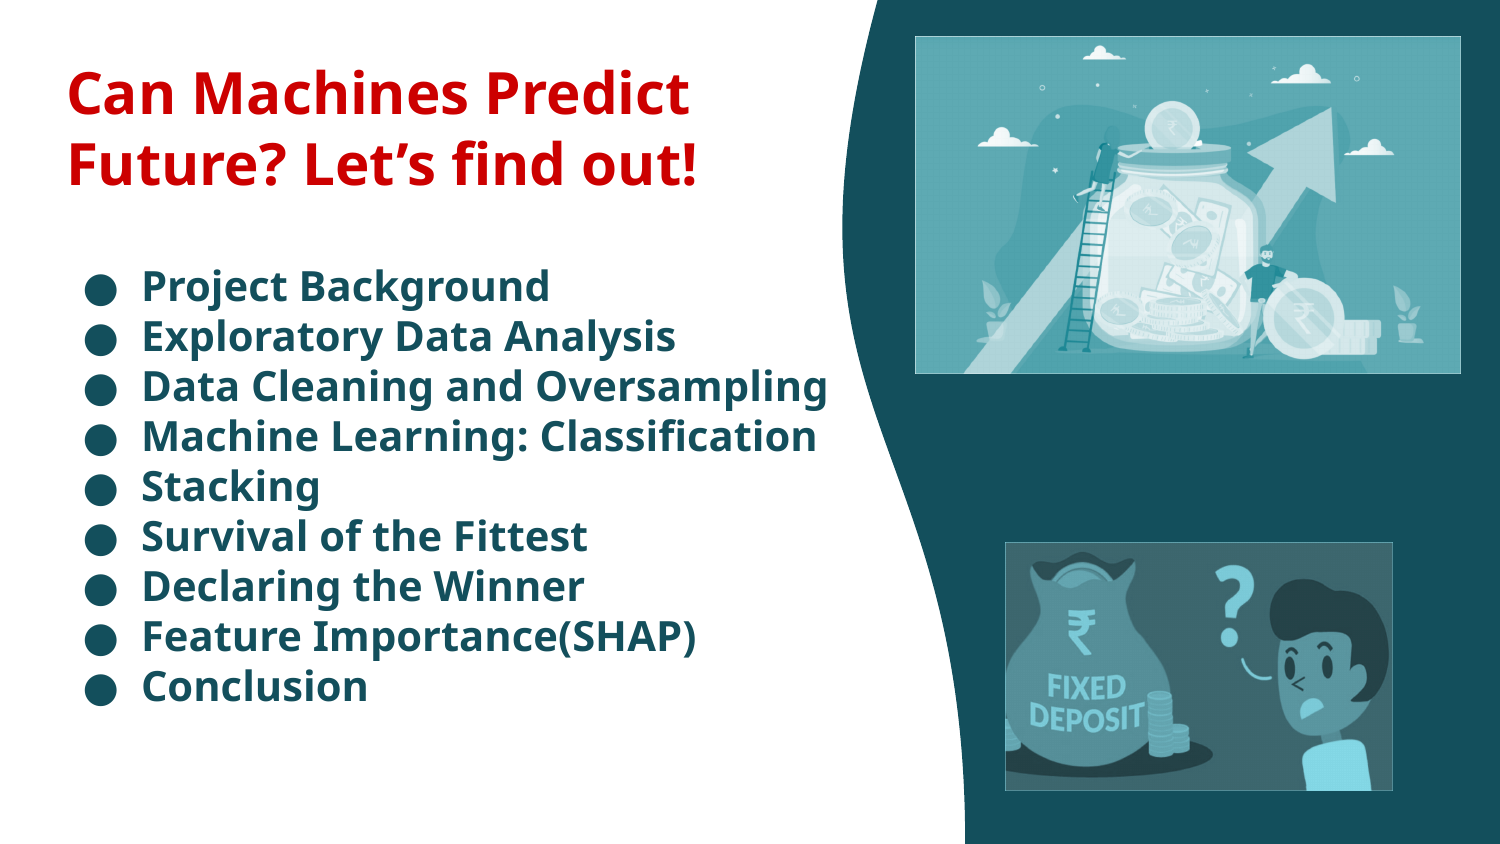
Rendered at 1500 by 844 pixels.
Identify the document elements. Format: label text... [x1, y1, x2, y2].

title Can Machines Predict Future? Let’s find out! [51, 41, 837, 211]
picture [1005, 541, 1393, 792]
picture [915, 36, 1461, 374]
text_box [845, 0, 1500, 844]
text_box Project Background Exploratory Data Analysis Data Cleaning and Oversampling Machine Learning: Classification Stacking Survival of the Fittest Declaring the Winner Feature Importance(SHAP) Conclusion [51, 252, 902, 700]
